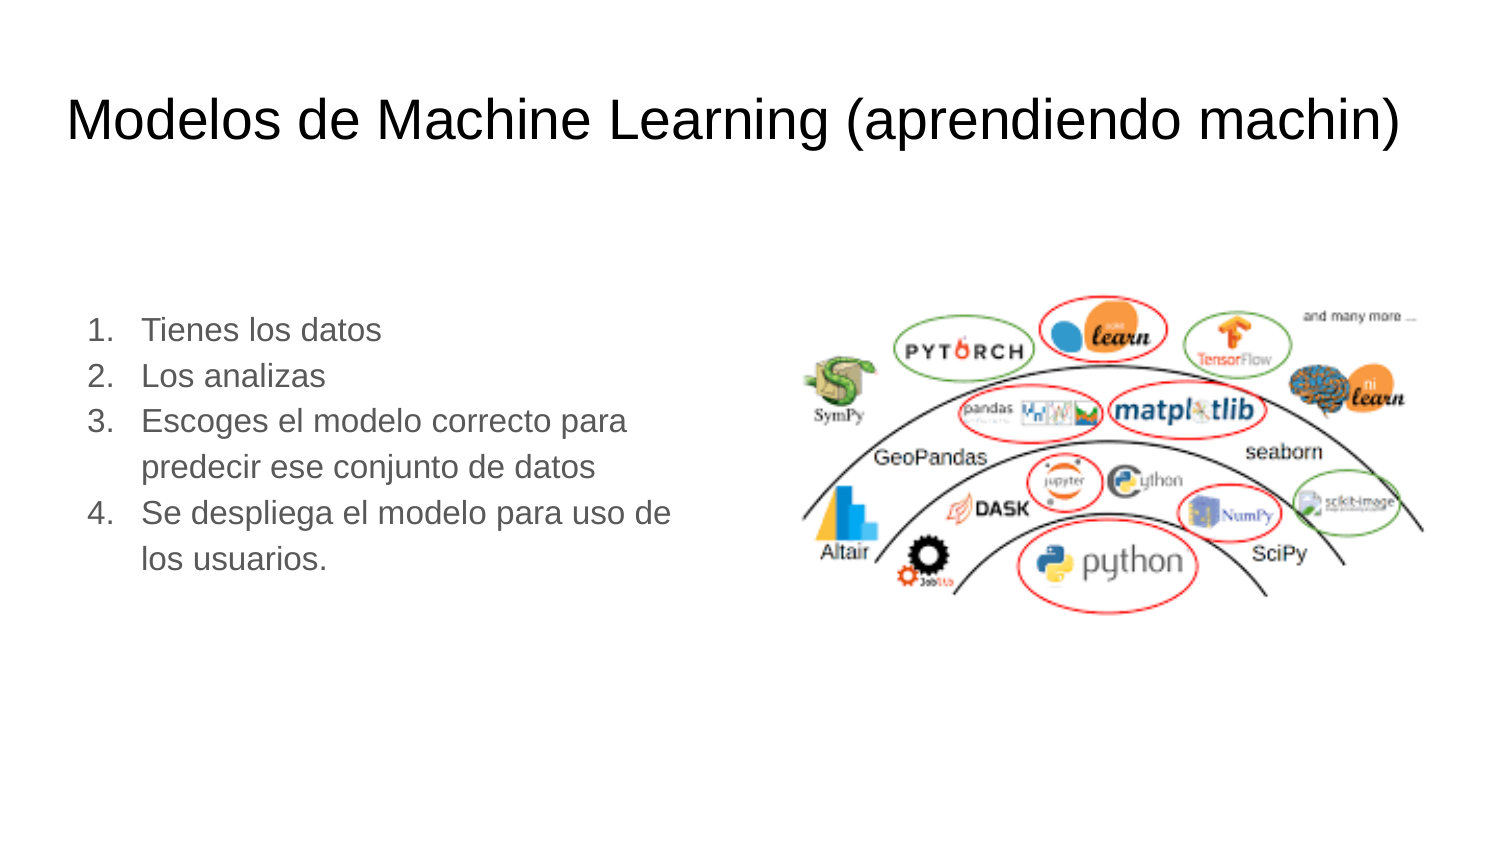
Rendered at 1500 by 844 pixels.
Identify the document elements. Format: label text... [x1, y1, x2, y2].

title Modelos de Machine Learning (aprendiendo machin) [51, 72, 1449, 167]
list Tienes los datos Los analizas Escoges el modelo correcto para predecir ese conjunto de datos Se despliega el modelo para uso de los usuarios. [51, 286, 708, 658]
picture [792, 286, 1450, 618]
